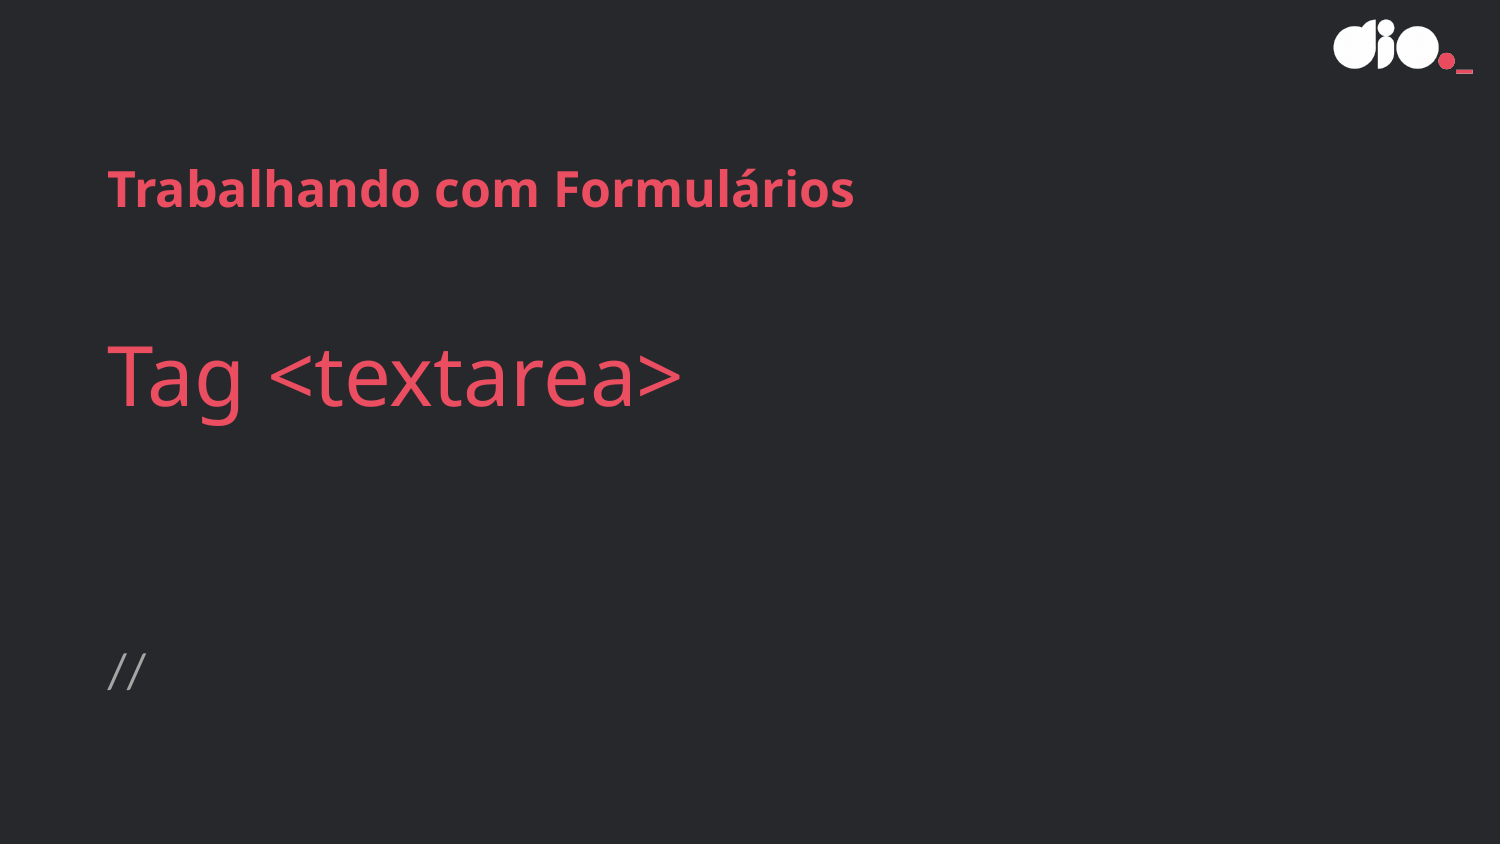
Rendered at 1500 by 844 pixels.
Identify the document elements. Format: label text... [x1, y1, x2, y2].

text_box Trabalhando com Formulários [92, 142, 1309, 223]
text_box Tag <textarea> [92, 292, 1309, 558]
picture [1332, 19, 1474, 75]
text_box // [92, 635, 1309, 701]
